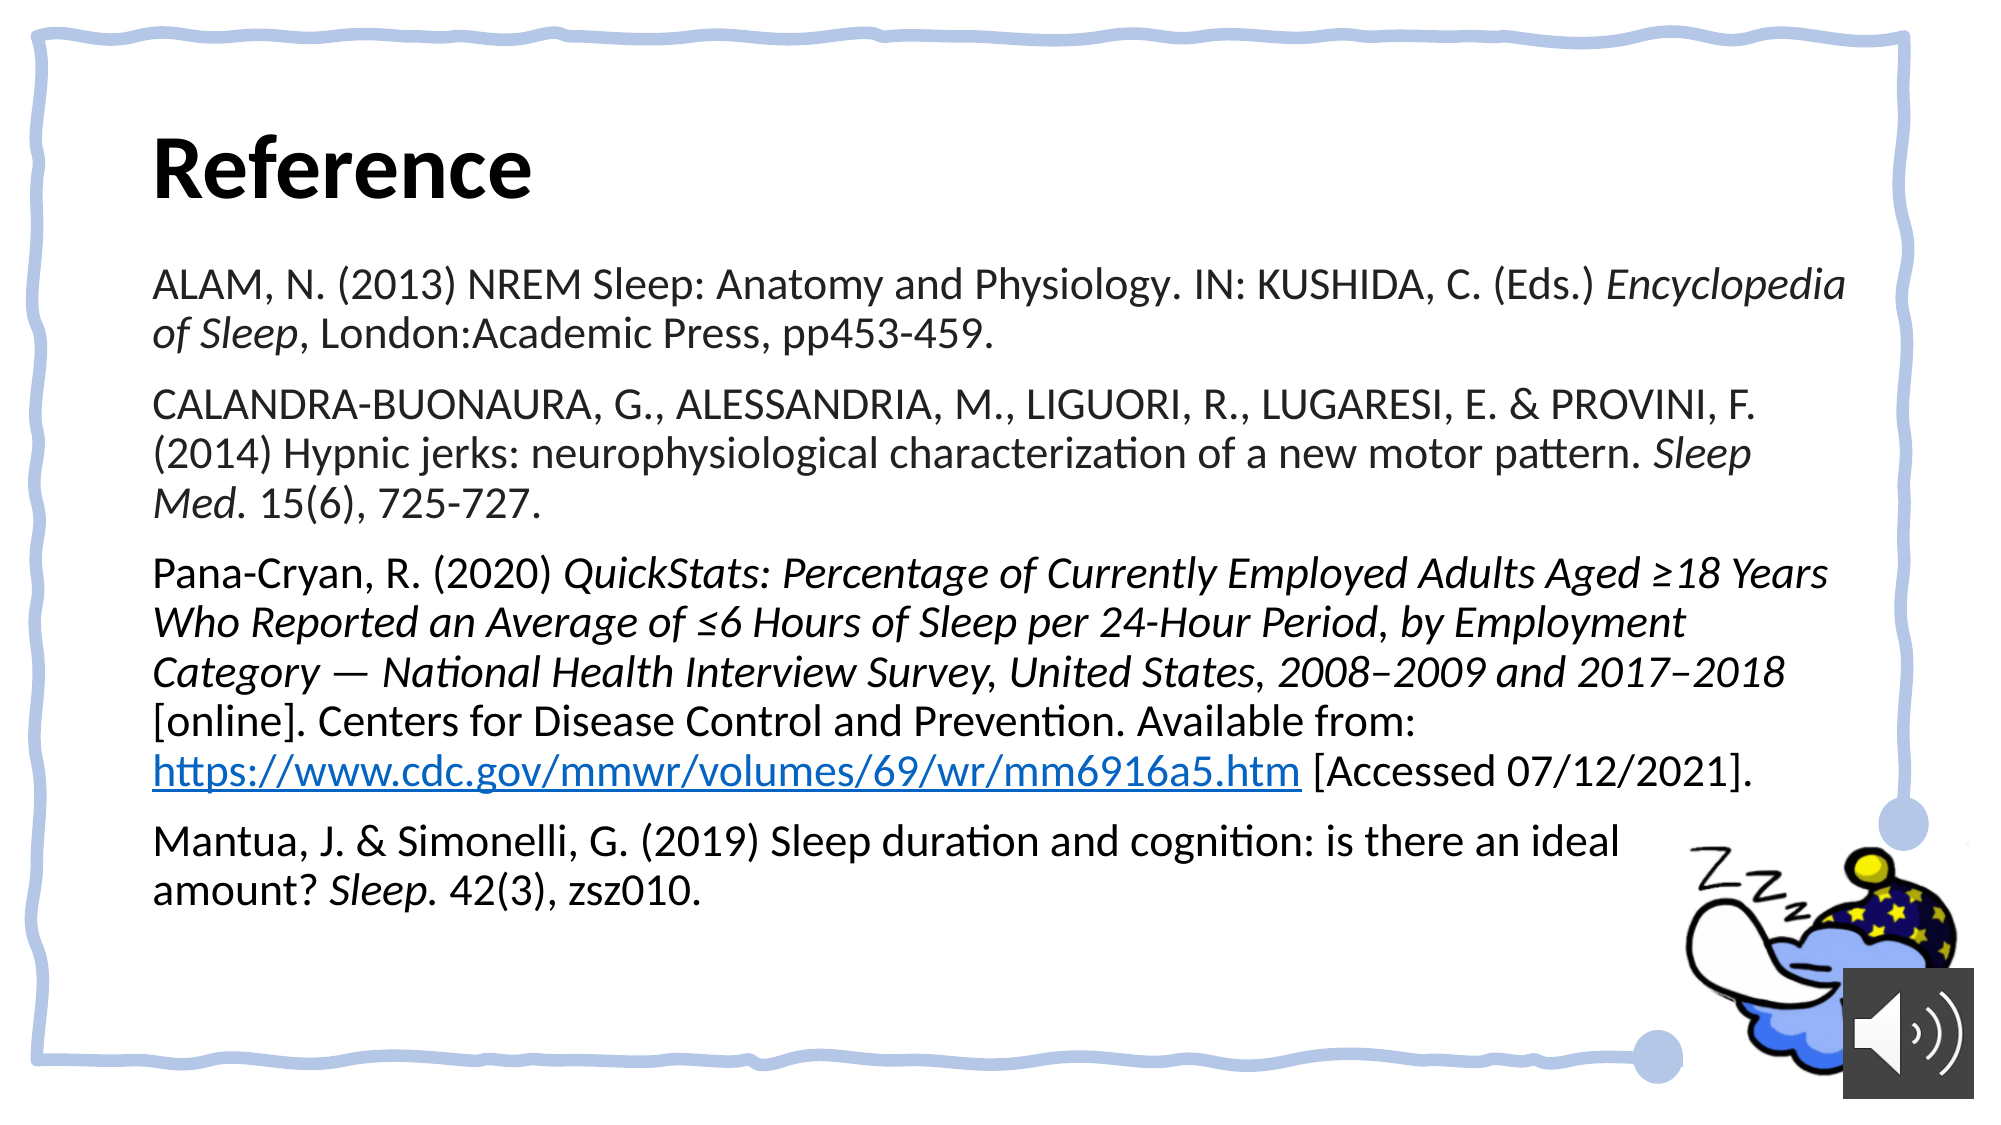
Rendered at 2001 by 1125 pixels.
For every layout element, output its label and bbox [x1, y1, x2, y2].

text_box [1631, 1028, 1683, 1085]
picture [1683, 843, 1975, 1100]
text_box [1877, 796, 1930, 843]
text_box [30, 31, 1909, 1066]
